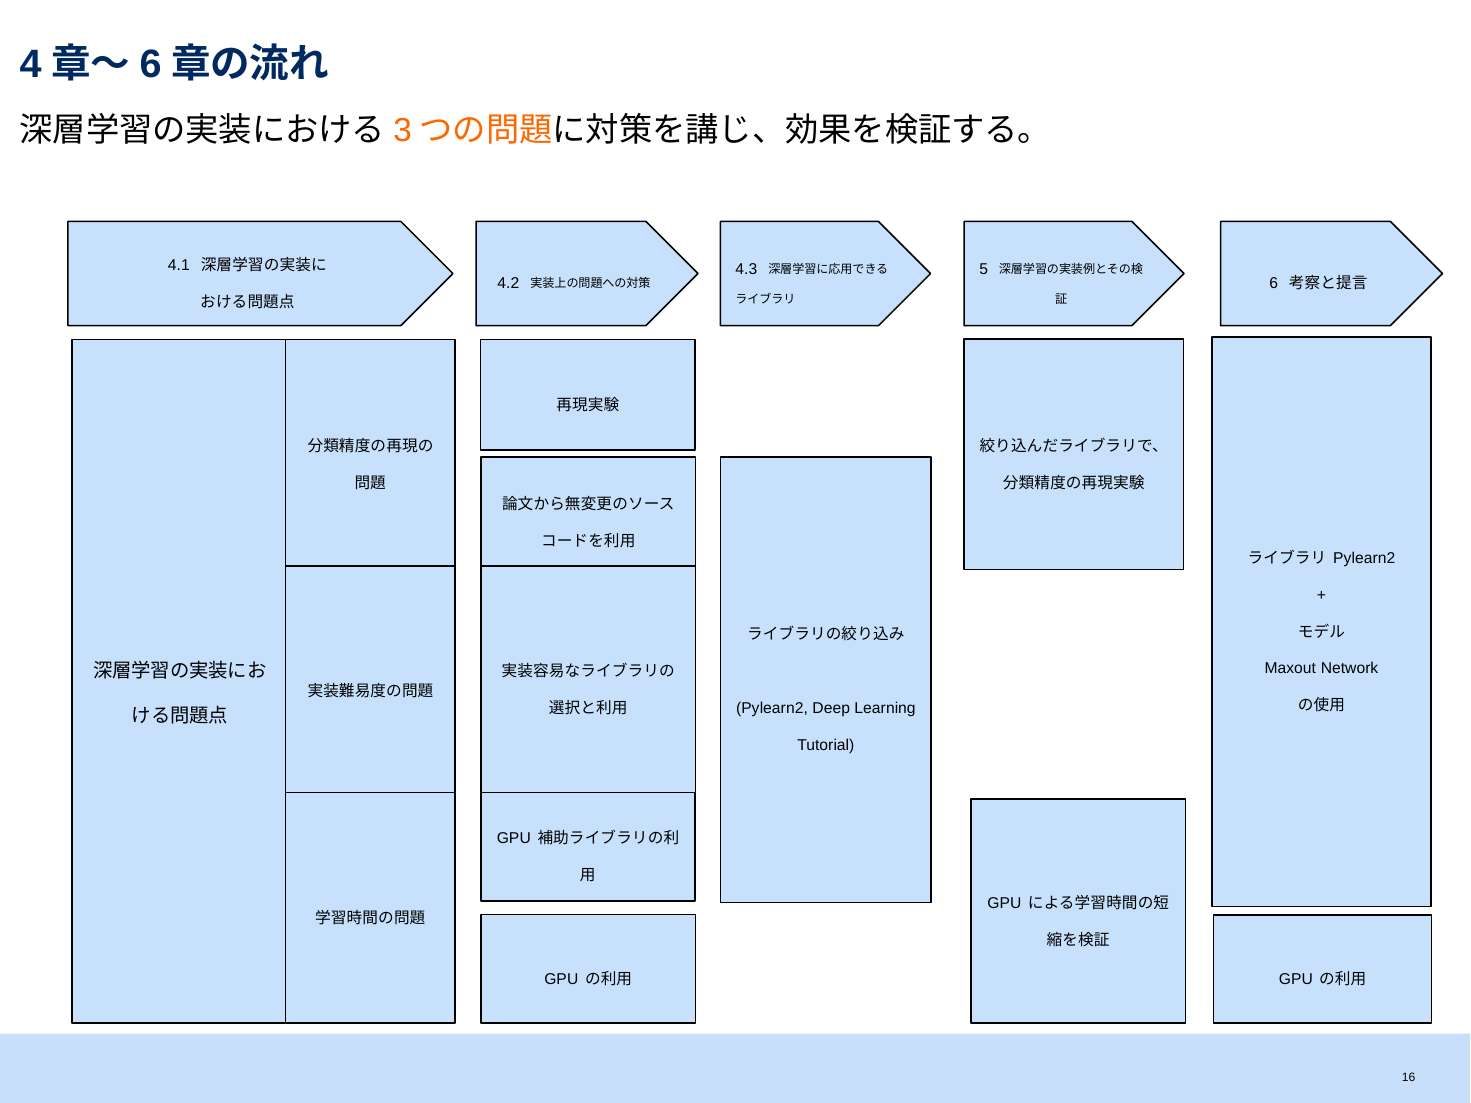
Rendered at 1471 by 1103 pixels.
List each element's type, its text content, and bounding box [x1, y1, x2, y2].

text_box 分類精度の再現の問題 [285, 339, 456, 565]
text_box 実装難易度の問題 [285, 565, 456, 792]
text_box 4.1 深層学習の実装に おける問題点 [67, 221, 453, 326]
text_box 論文から無変更のソースコードを利用 [480, 457, 696, 565]
list 深層学習の実装における3つの問題に対策を講じ、効果を検証する。 [19, 107, 1436, 149]
text_box GPUの利用 [480, 914, 696, 1024]
text_box 4.3 深層学習に応用できるライブラリ [720, 221, 931, 326]
text_box ライブラリPylearn2 + モデル Maxout Network の使用 [1211, 336, 1432, 907]
text_box 実装容易なライブラリの選択と利用 [480, 565, 696, 793]
text_box GPUの利用 [1213, 915, 1432, 1024]
text_box GPUによる学習時間の短縮を検証 [970, 798, 1186, 1024]
text_box 再現実験 [480, 339, 696, 451]
text_box GPU補助ライブラリの利用 [480, 792, 695, 902]
slide_number 15 [1401, 1055, 1435, 1081]
text_box 5 深層学習の実装例とその検証 [964, 221, 1184, 326]
text_box 学習時間の問題 [285, 792, 456, 1024]
text_box 絞り込んだライブラリで、分類精度の再現実験 [964, 338, 1184, 570]
text_box 深層学習の実装における問題点 [72, 339, 285, 1024]
text_box ライブラリの絞り込み (Pylearn2, Deep Learning Tutorial) [720, 457, 931, 903]
title 4章〜6章の流れ [19, 37, 1434, 86]
text_box 6 考察と提言 [1220, 221, 1443, 326]
text_box 4.2 実装上の問題への対策 [476, 221, 698, 326]
